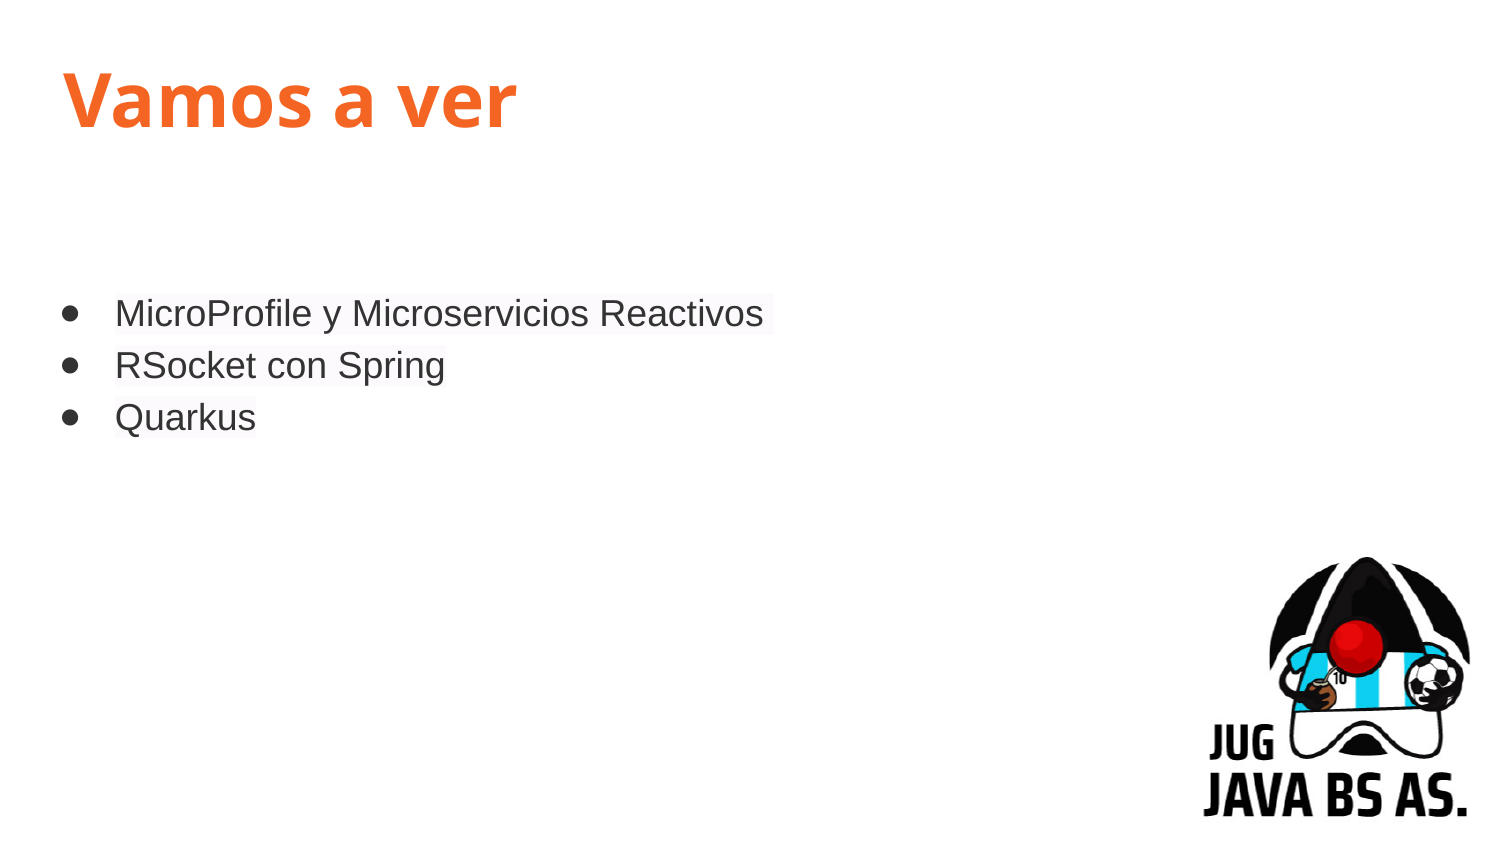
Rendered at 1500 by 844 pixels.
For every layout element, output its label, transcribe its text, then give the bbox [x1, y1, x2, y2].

text_box MicroProfile y Microservicios Reactivos RSocket con Spring Quarkus [24, 193, 1309, 680]
text_box Vamos a ver [48, 37, 1253, 165]
picture [1158, 519, 1500, 844]
